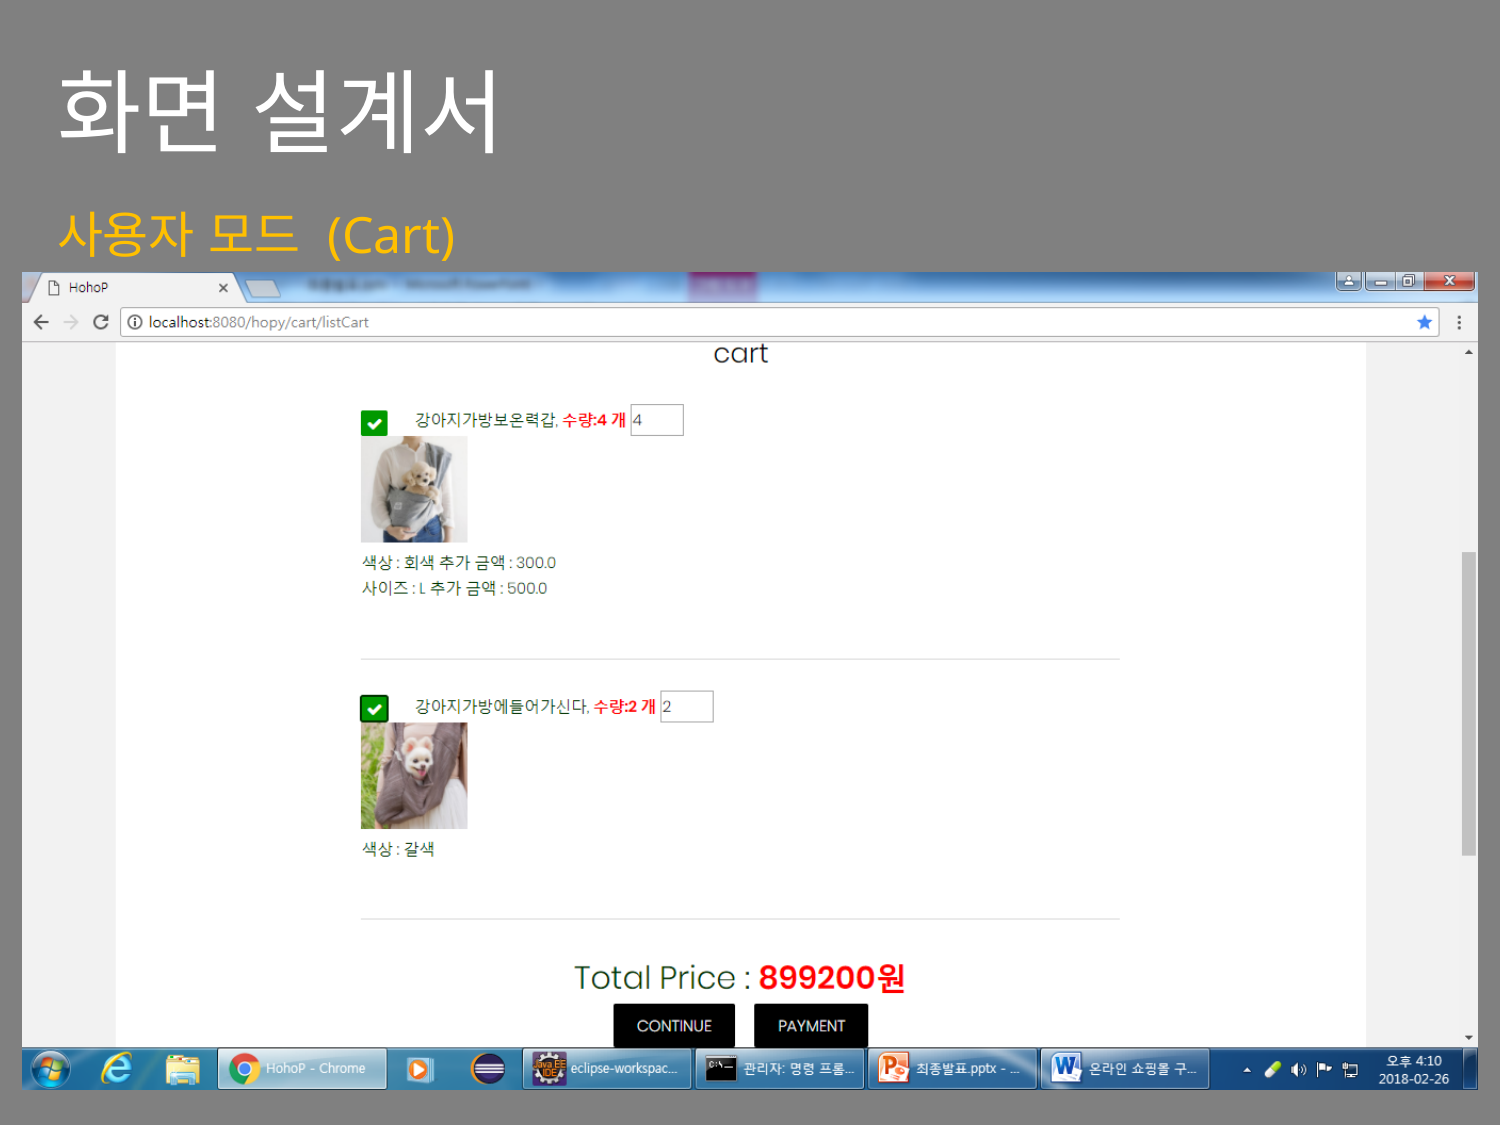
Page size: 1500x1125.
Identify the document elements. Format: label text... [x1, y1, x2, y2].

text_box 사용자 모드 (Cart) [42, 196, 1317, 270]
text_box 화면 설계서 [42, 47, 1317, 173]
picture [22, 271, 1478, 1091]
text_box [0, 0, 1500, 1125]
